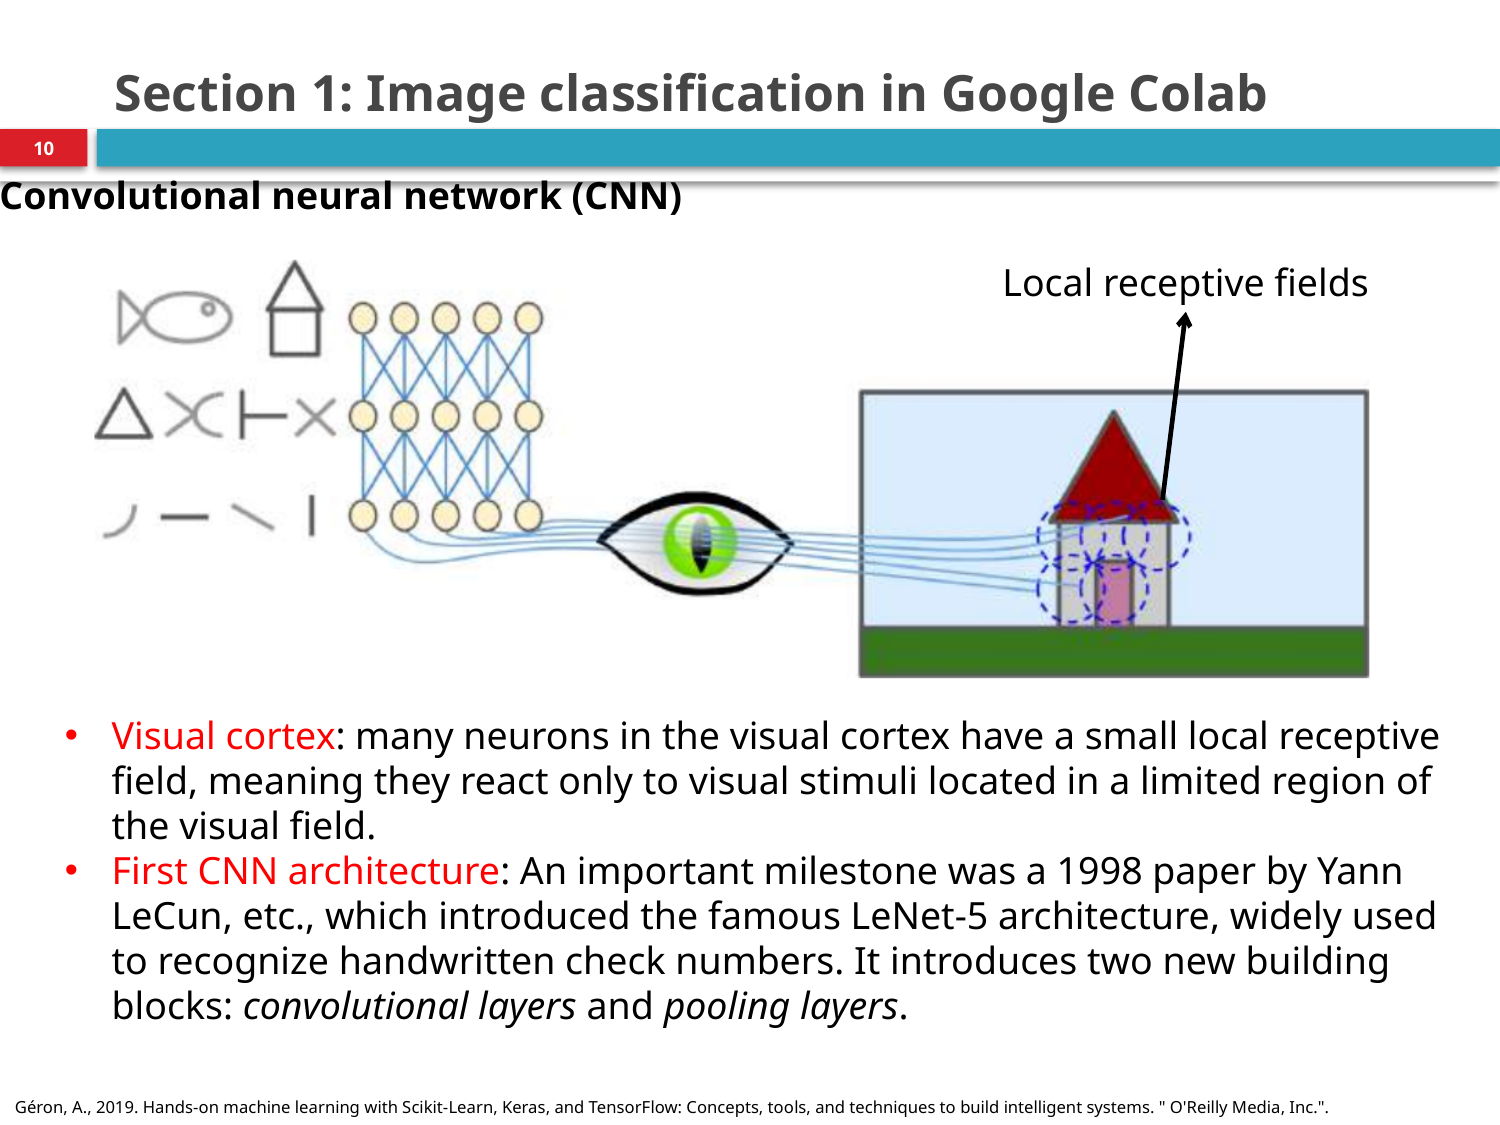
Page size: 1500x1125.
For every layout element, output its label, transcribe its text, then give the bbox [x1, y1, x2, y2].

title Section 1: Image classification in Google Colab [99, 25, 1438, 129]
text_box Convolutional neural network (CNN) [0, 164, 698, 225]
slide_number 10 [0, 129, 88, 164]
text_box Géron, A., 2019. Hands-on machine learning with Scikit-Learn, Keras, and TensorFlow: Concepts, tools, and techniques to build intelligent systems. " O'Reilly Media, Inc.". [0, 1089, 1500, 1125]
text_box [1162, 312, 1187, 501]
picture [86, 249, 1384, 688]
text_box Visual cortex: many neurons in the visual cortex have a small local receptive field, meaning they react only to visual stimuli located in a limited region of the visual field. First CNN architecture: An important milestone was a 1998 paper by Yann LeCun, etc., which introduced the famous LeNet-5 architecture, widely used to recognize handwritten check numbers. It introduces two new building blocks: convolutional layers and pooling layers. [49, 704, 1463, 1034]
